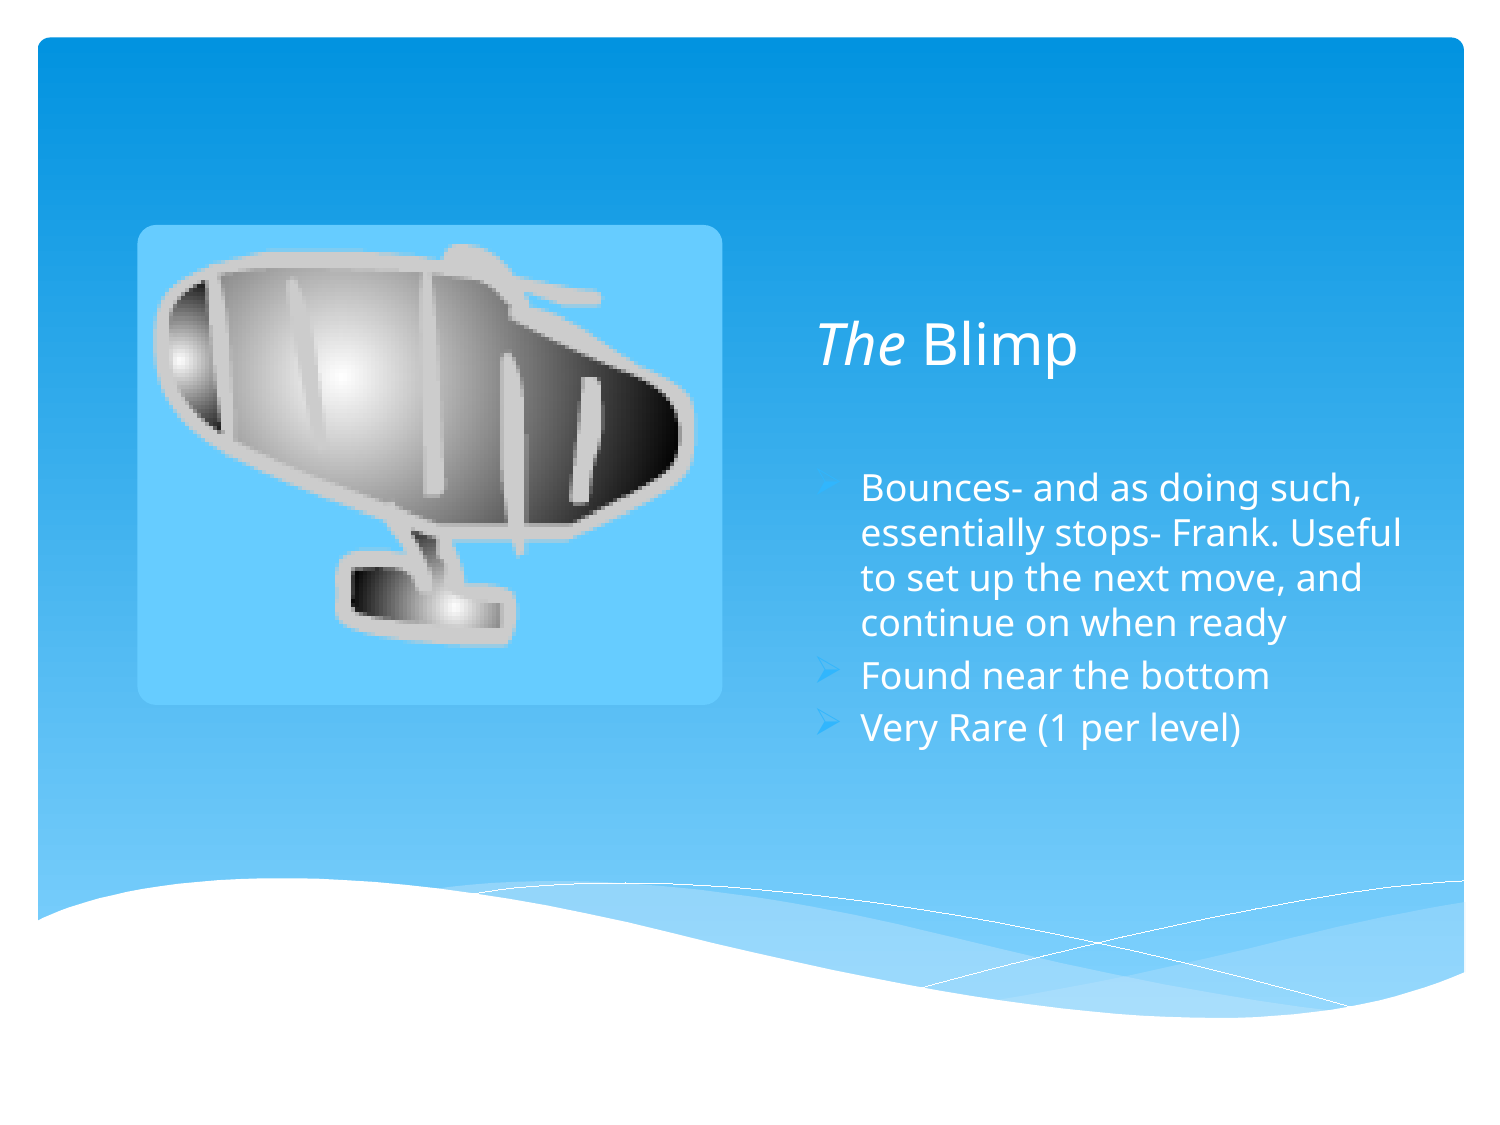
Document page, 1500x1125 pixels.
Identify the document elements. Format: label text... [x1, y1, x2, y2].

picture [137, 224, 723, 706]
list Bounces- and as doing such, essentially stops- Frank. Useful to set up the next move, and continue on when ready Found near the bottom Very Rare (1 per level) [798, 456, 1425, 855]
title The Blimp [799, 55, 1425, 455]
